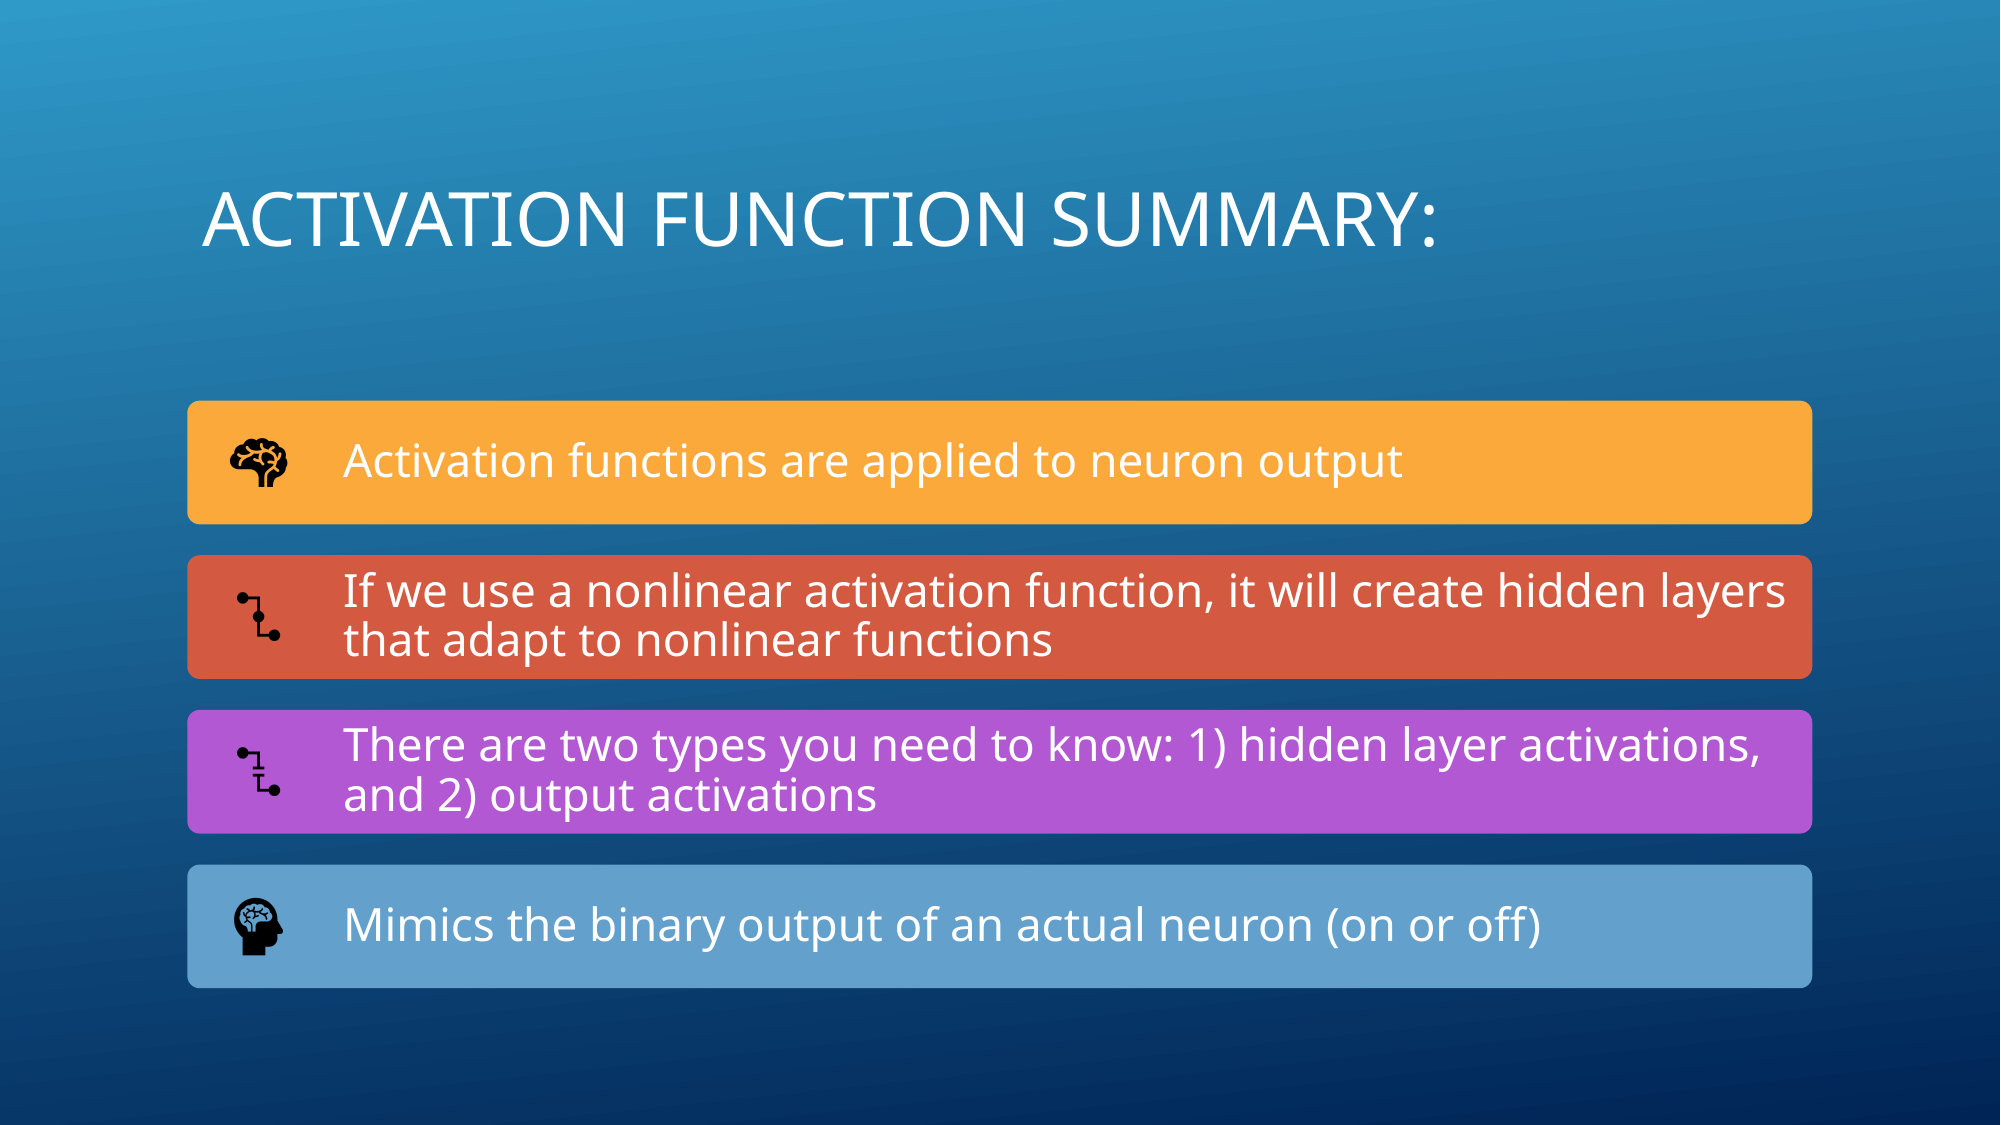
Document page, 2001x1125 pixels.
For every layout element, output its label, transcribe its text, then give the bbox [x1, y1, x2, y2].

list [186, 400, 1813, 989]
text_box [0, 0, 2000, 1125]
title Activation Function Summary: [187, 101, 1813, 344]
